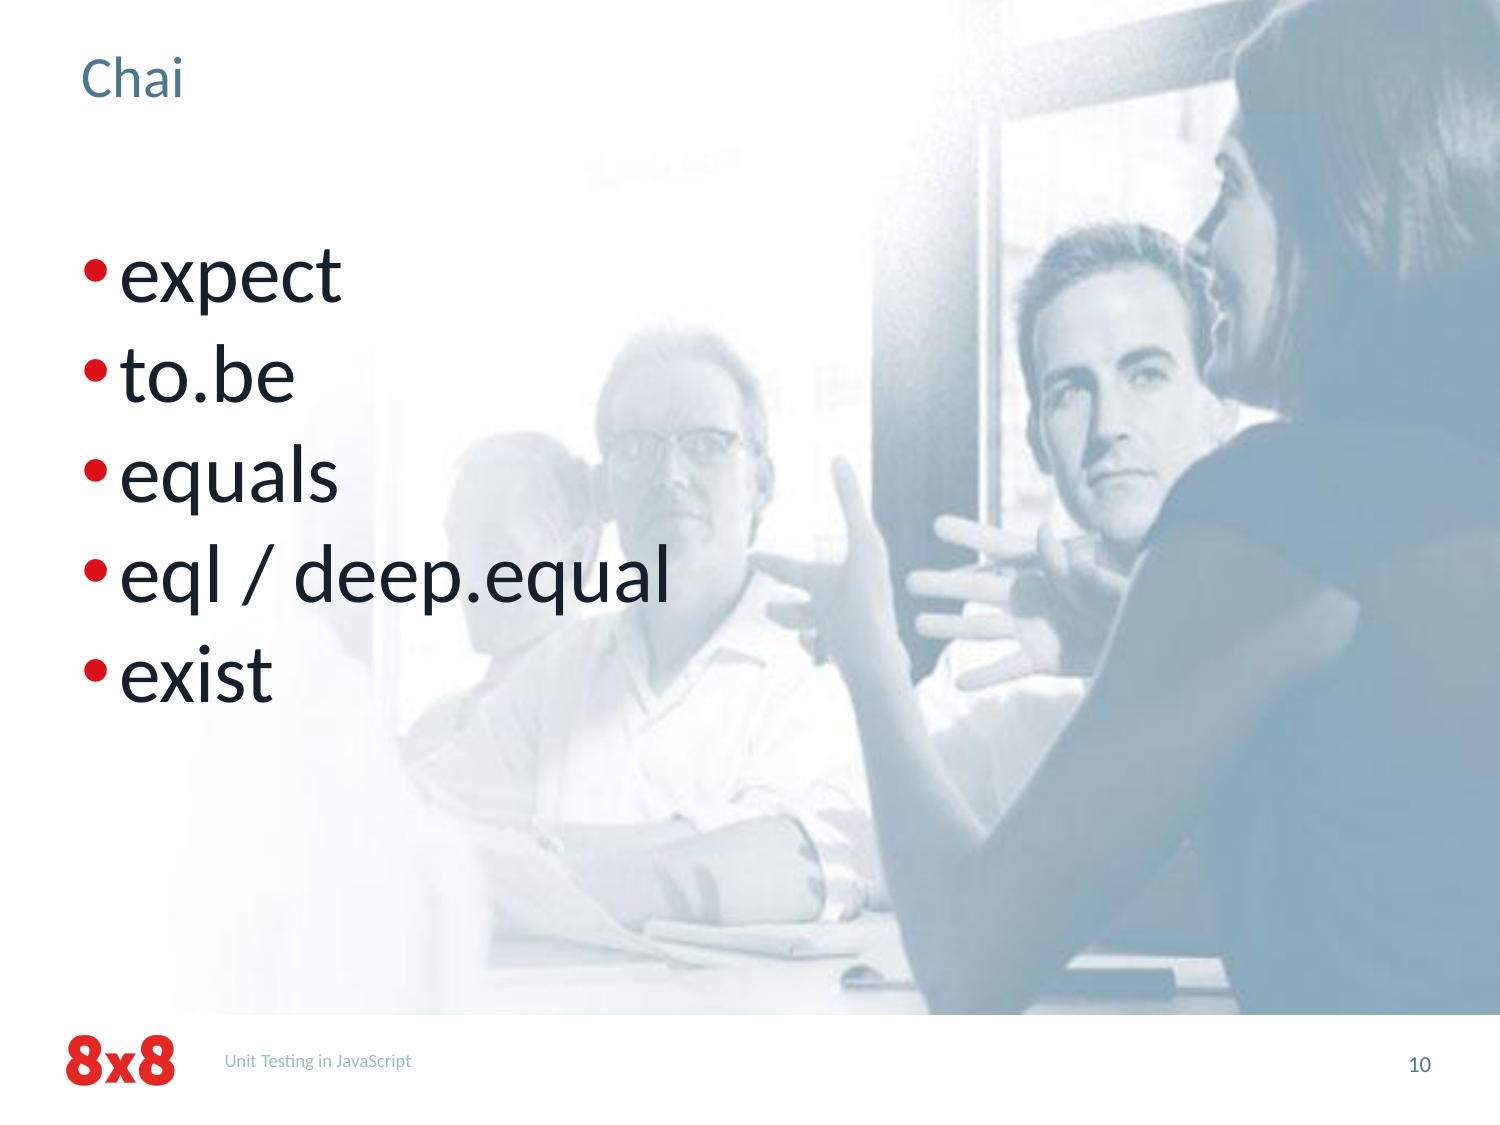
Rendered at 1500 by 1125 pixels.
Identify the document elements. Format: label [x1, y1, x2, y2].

text_box [0, 0, 1500, 1019]
picture [63, 1032, 177, 1088]
